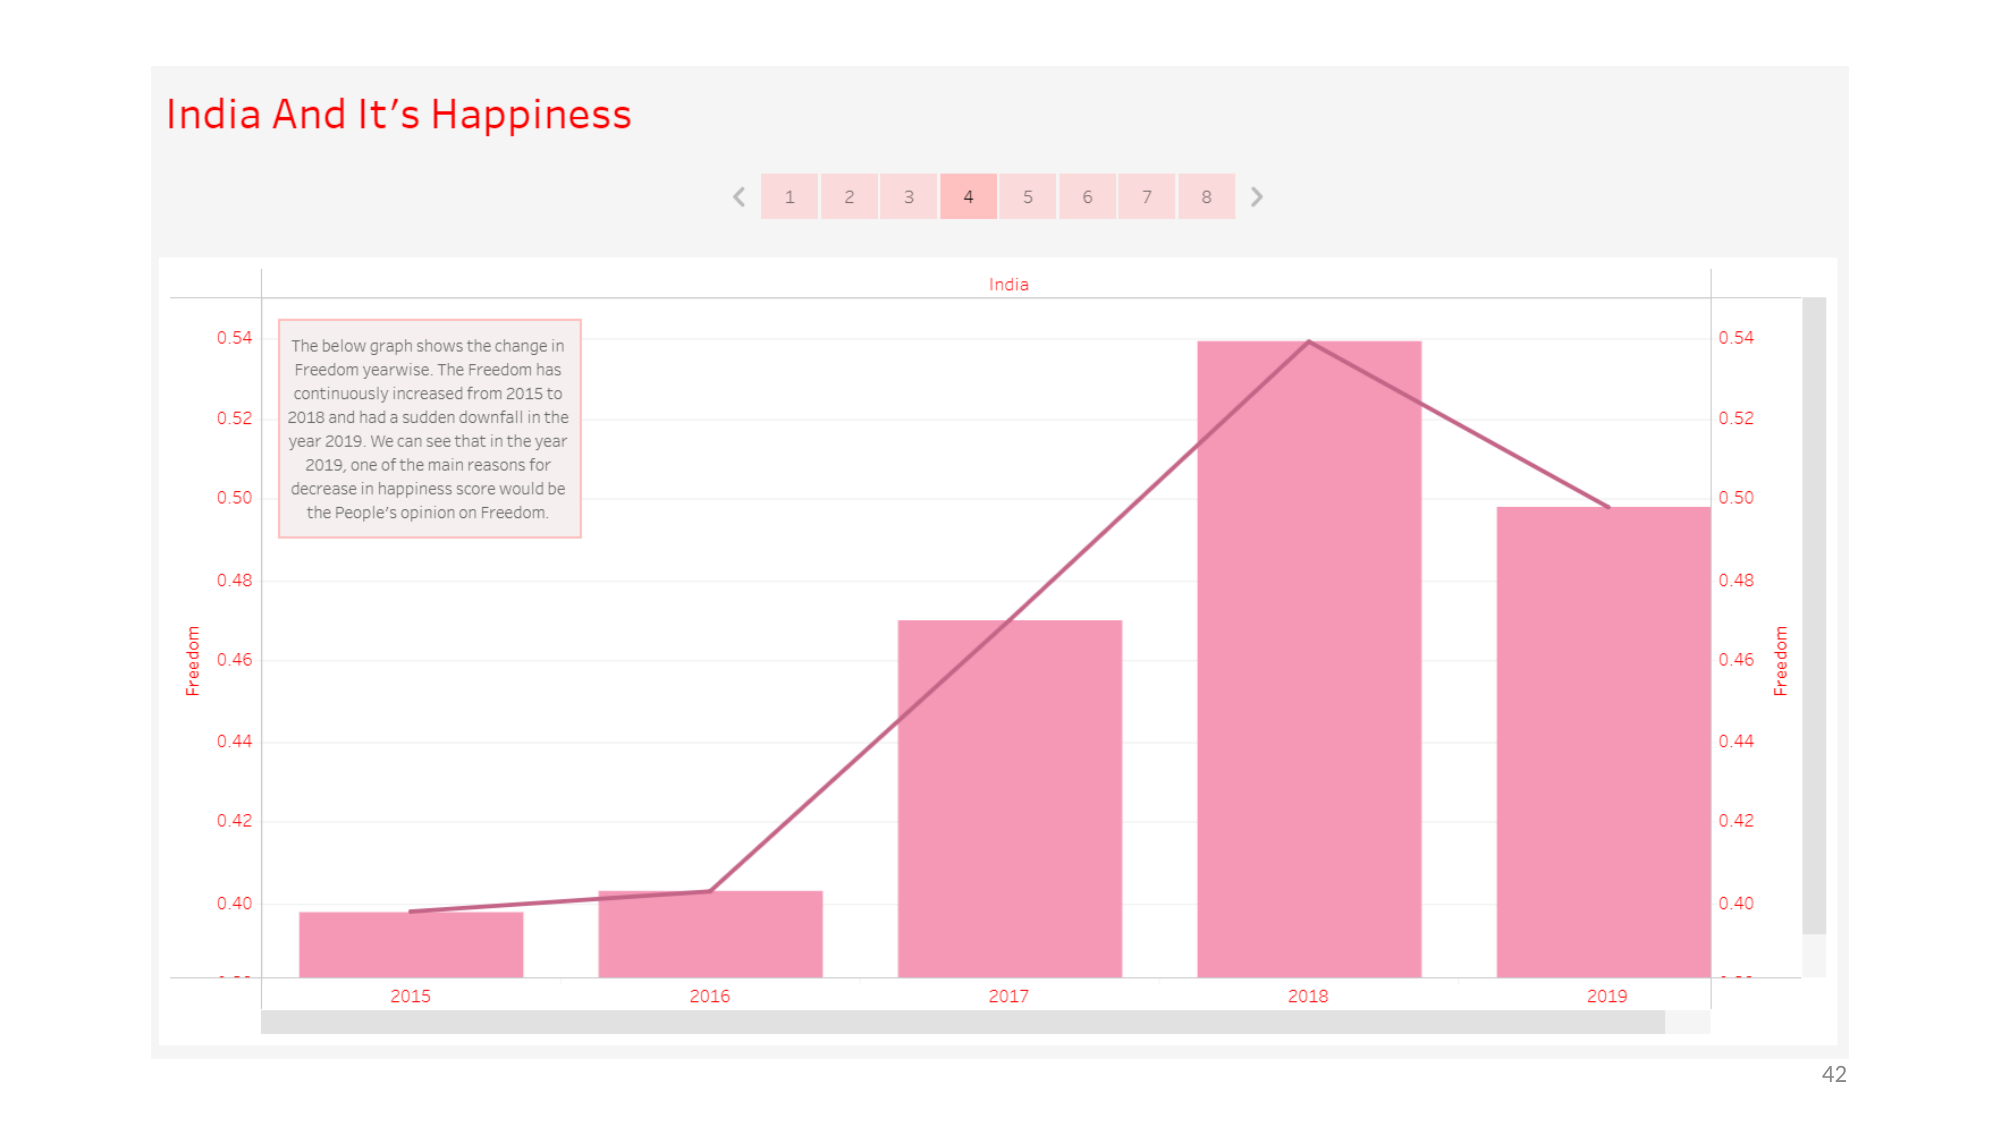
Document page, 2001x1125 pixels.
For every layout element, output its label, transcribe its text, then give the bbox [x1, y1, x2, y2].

picture [151, 65, 1849, 1060]
slide_number 42 [1412, 1042, 1863, 1103]
